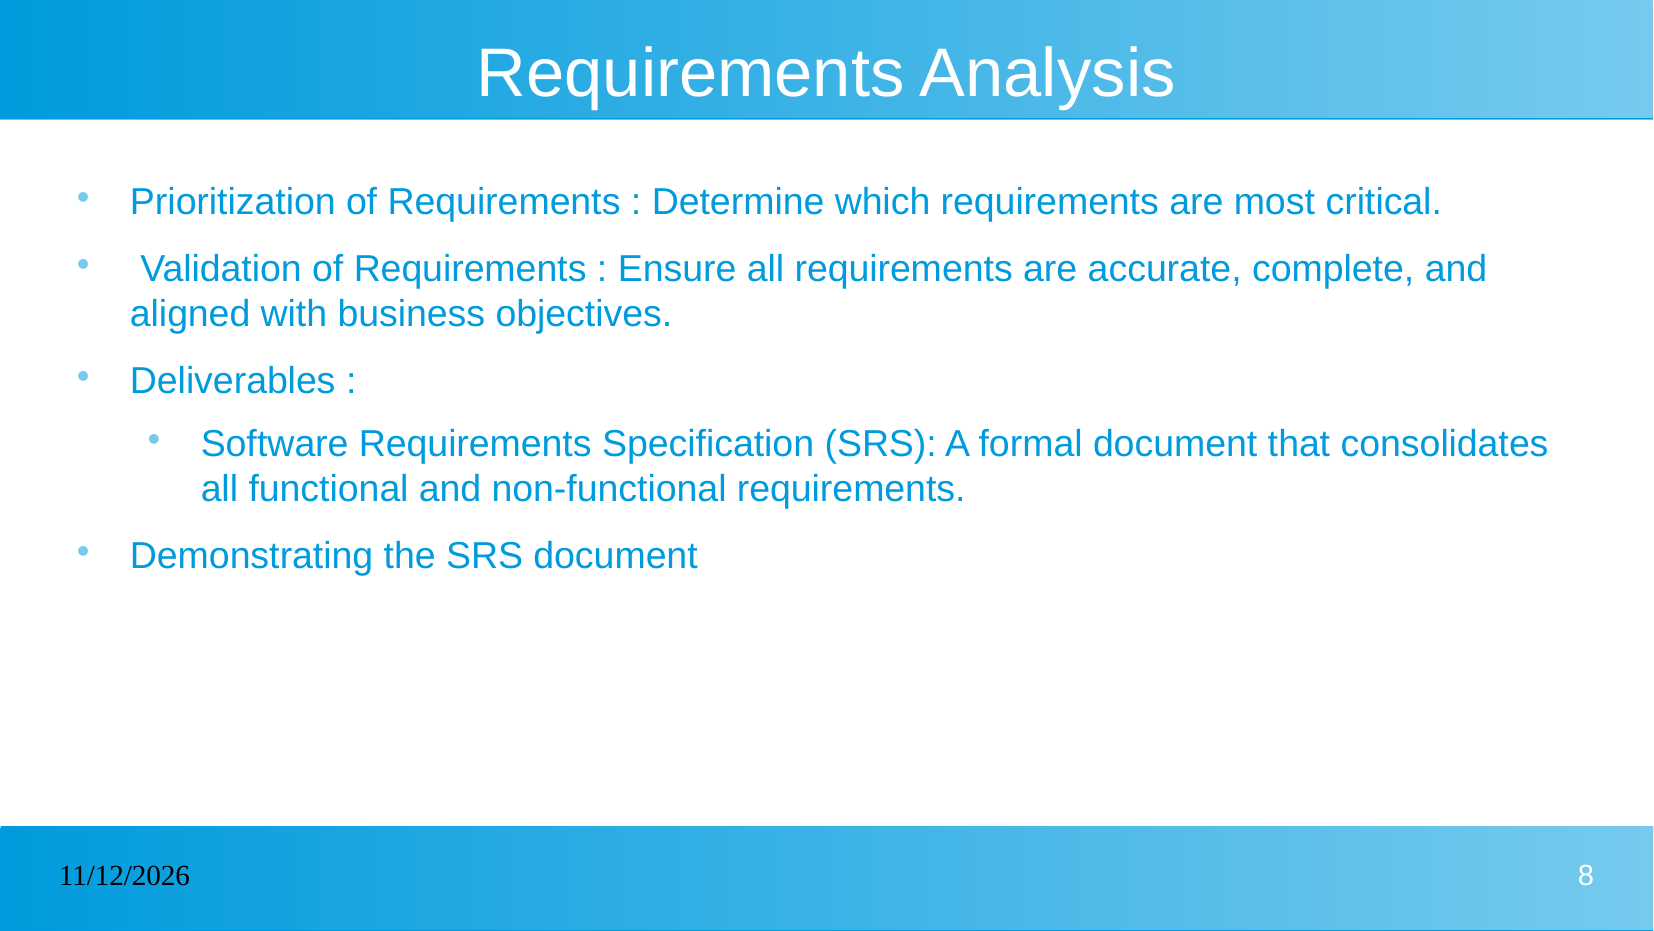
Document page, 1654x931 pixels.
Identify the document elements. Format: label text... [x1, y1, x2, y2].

list Prioritization of Requirements : Determine which requirements are most critical. Validation of Requirements : Ensure all requirements are accurate, complete, and aligned with business objectives. Deliverables : Software Requirements Specification (SRS): A formal document that consolidates all functional and non-functional requirements. Demonstrating the SRS document [59, 177, 1595, 768]
slide_number 8 [1210, 856, 1595, 915]
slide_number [59, 856, 443, 915]
title Requirements Analysis [59, 29, 1595, 108]
